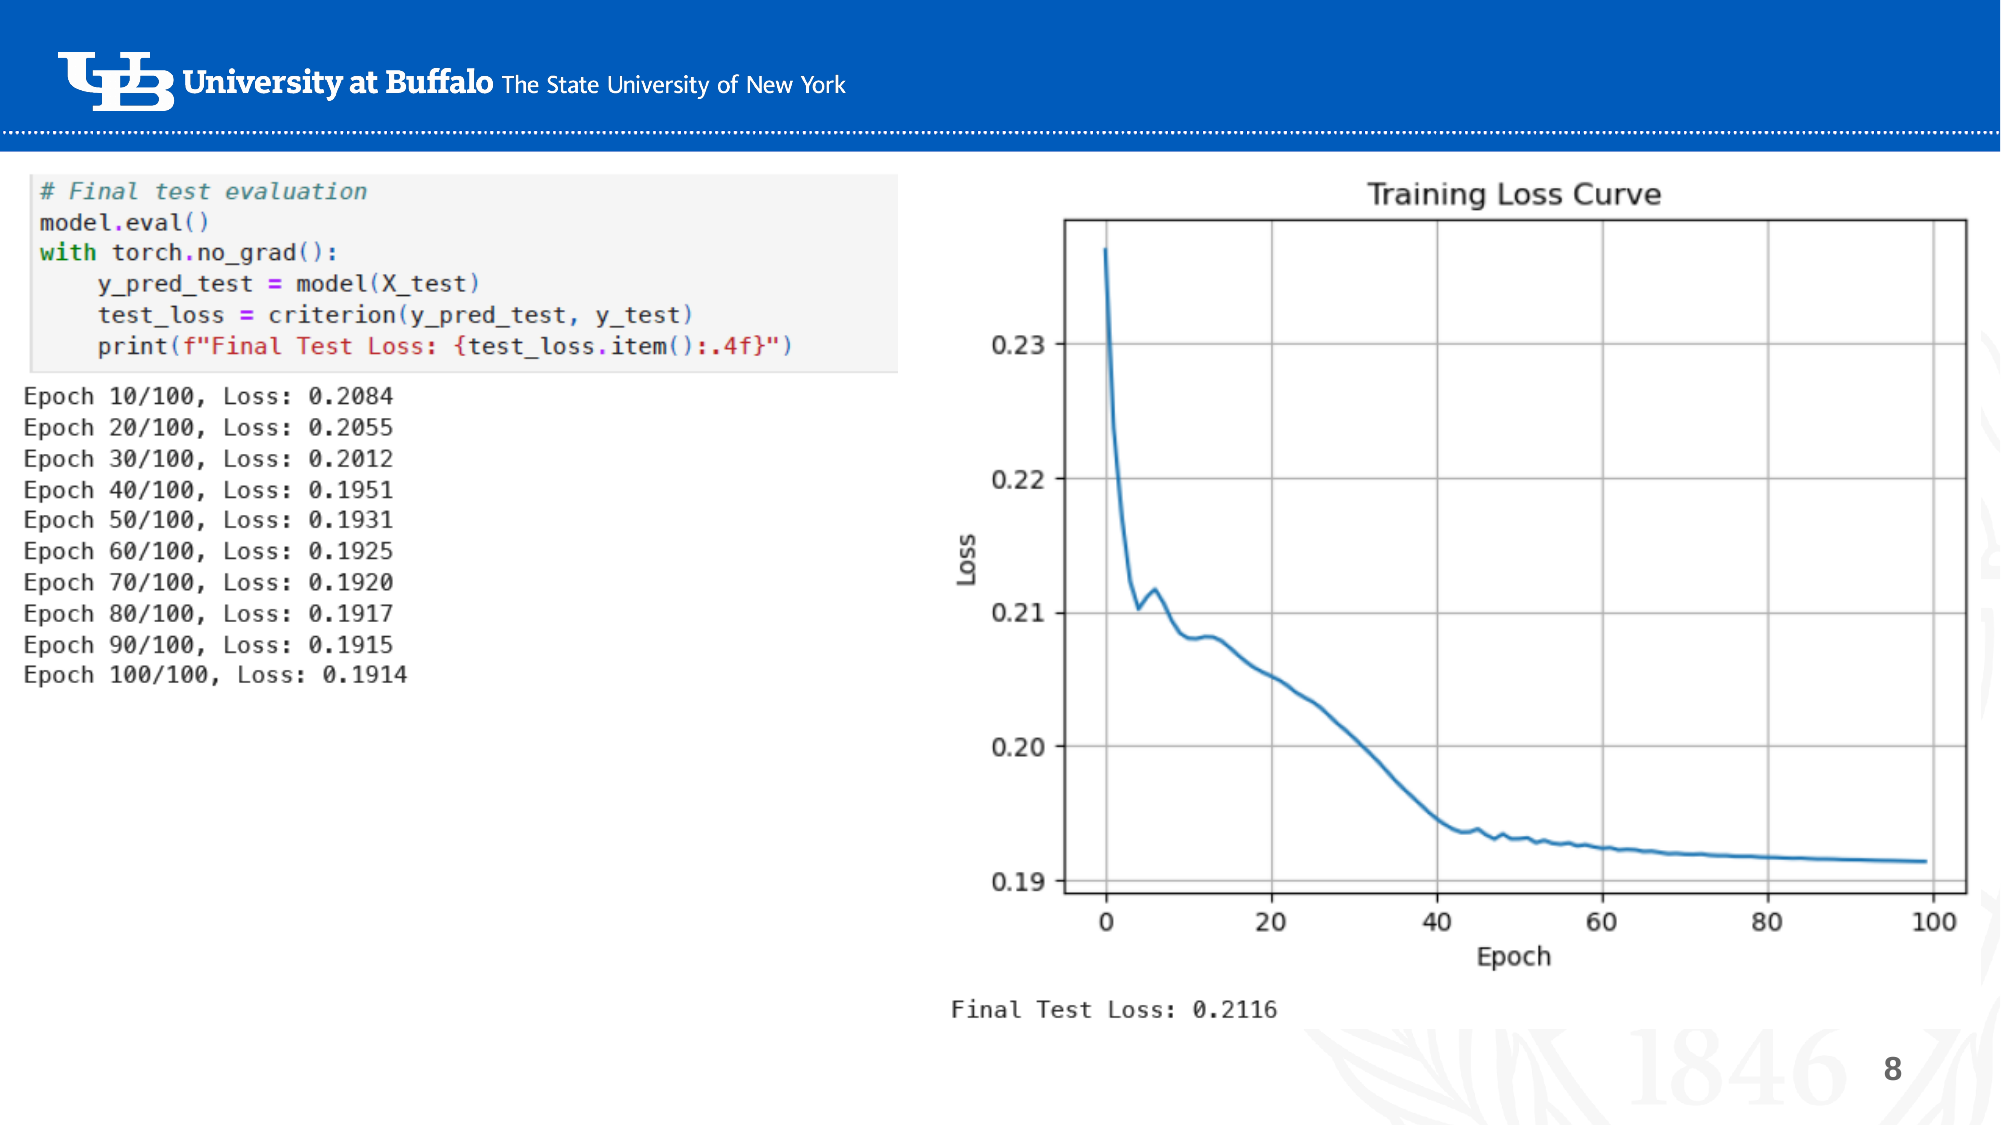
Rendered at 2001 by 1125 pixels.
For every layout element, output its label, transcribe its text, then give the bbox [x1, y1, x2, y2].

footer ‹#› [1242, 1038, 1918, 1097]
picture [0, 0, 2001, 1125]
